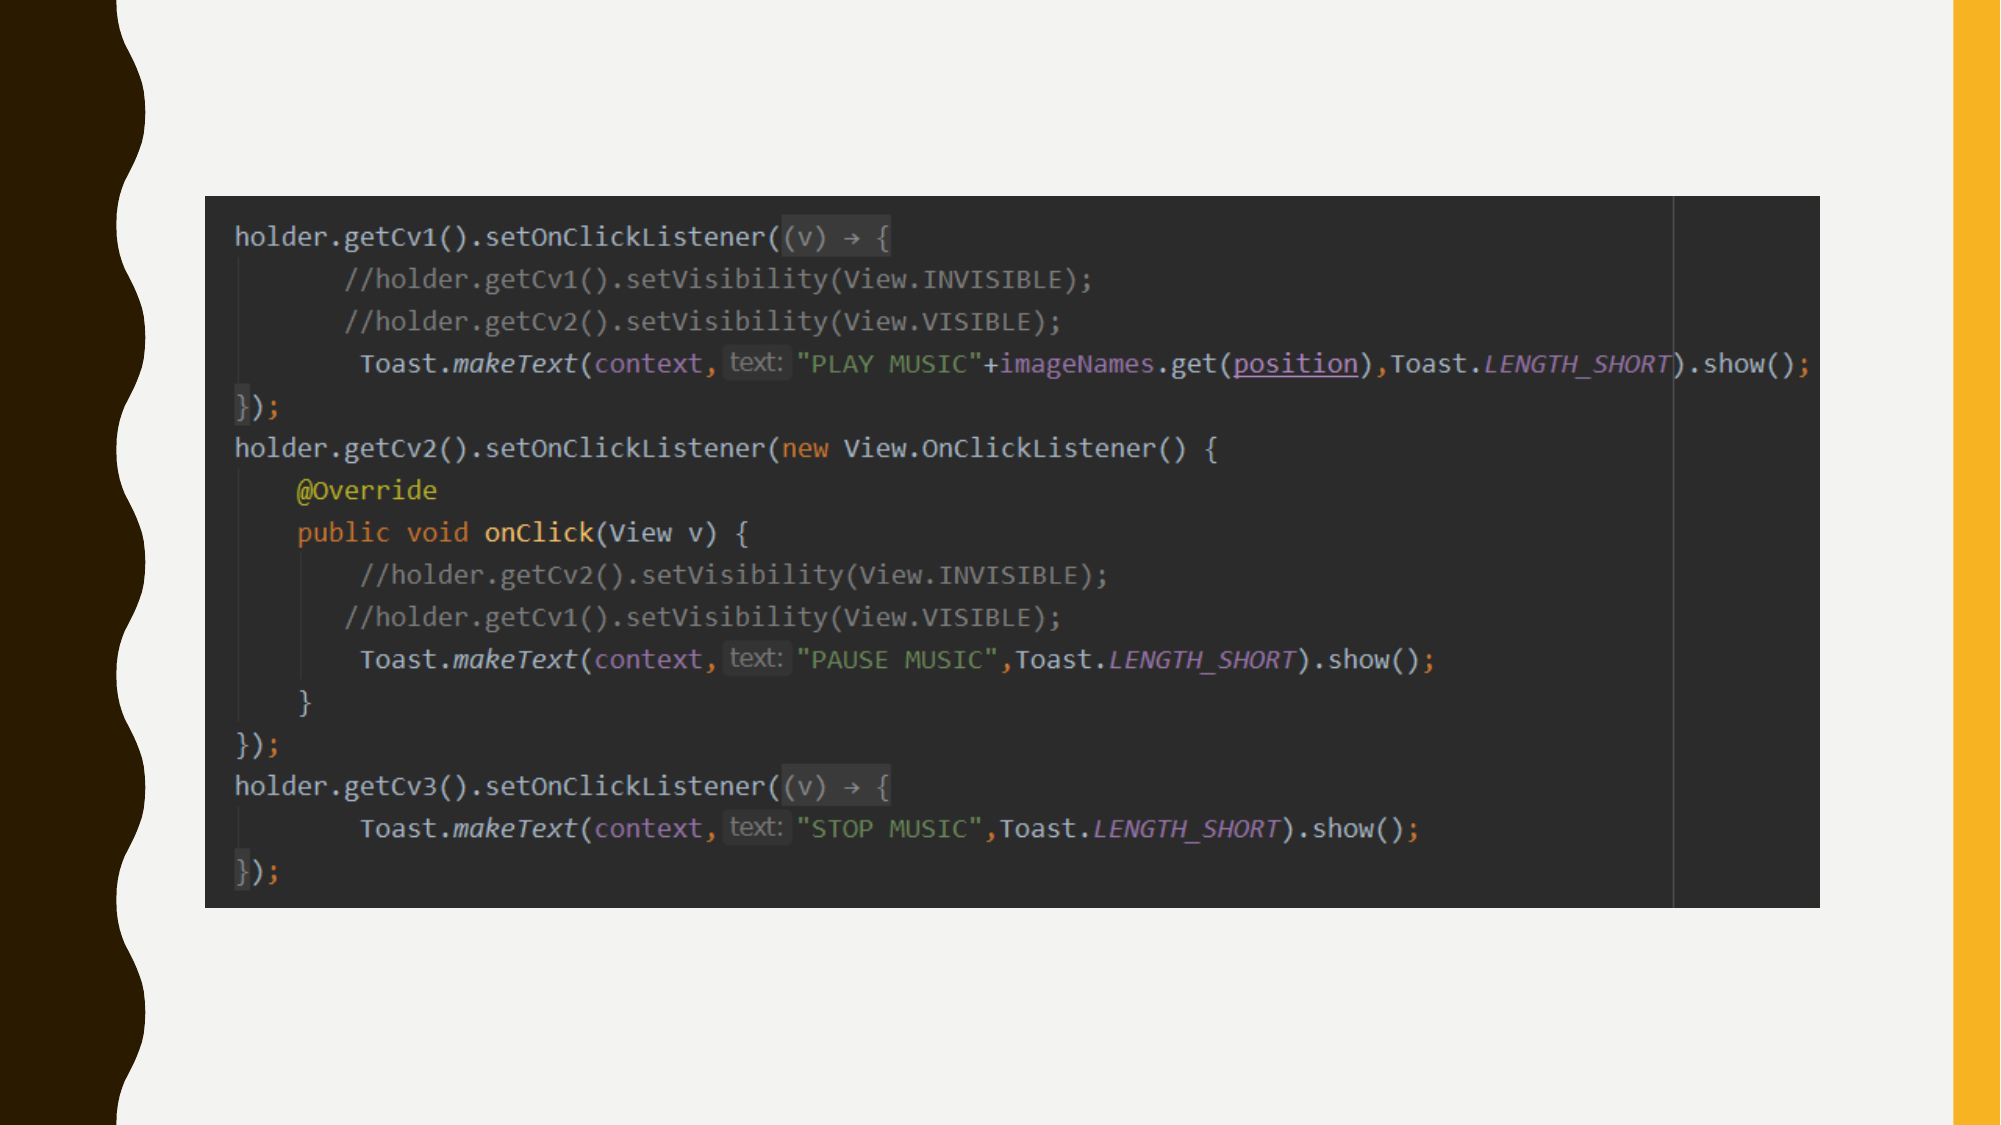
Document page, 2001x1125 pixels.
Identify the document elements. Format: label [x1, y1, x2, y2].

picture [205, 196, 1820, 908]
